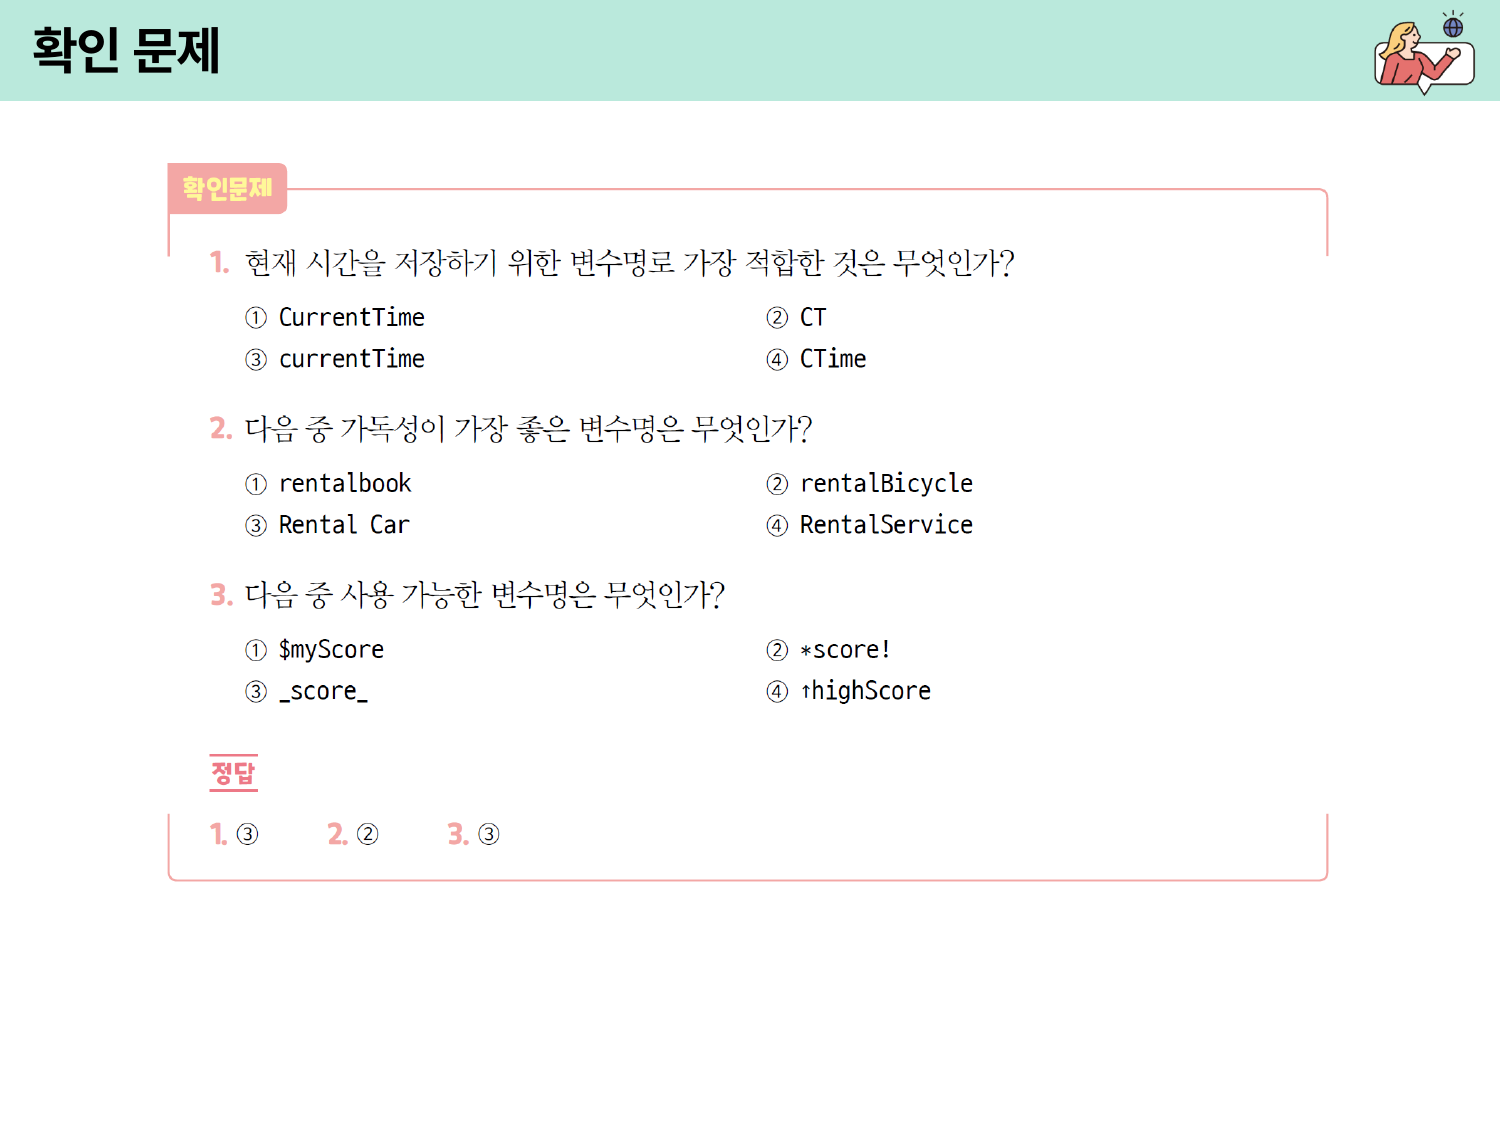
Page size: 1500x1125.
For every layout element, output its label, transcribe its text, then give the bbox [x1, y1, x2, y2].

title 확인 문제 [17, 10, 1295, 89]
picture [1359, 0, 1500, 97]
picture [165, 160, 1335, 889]
